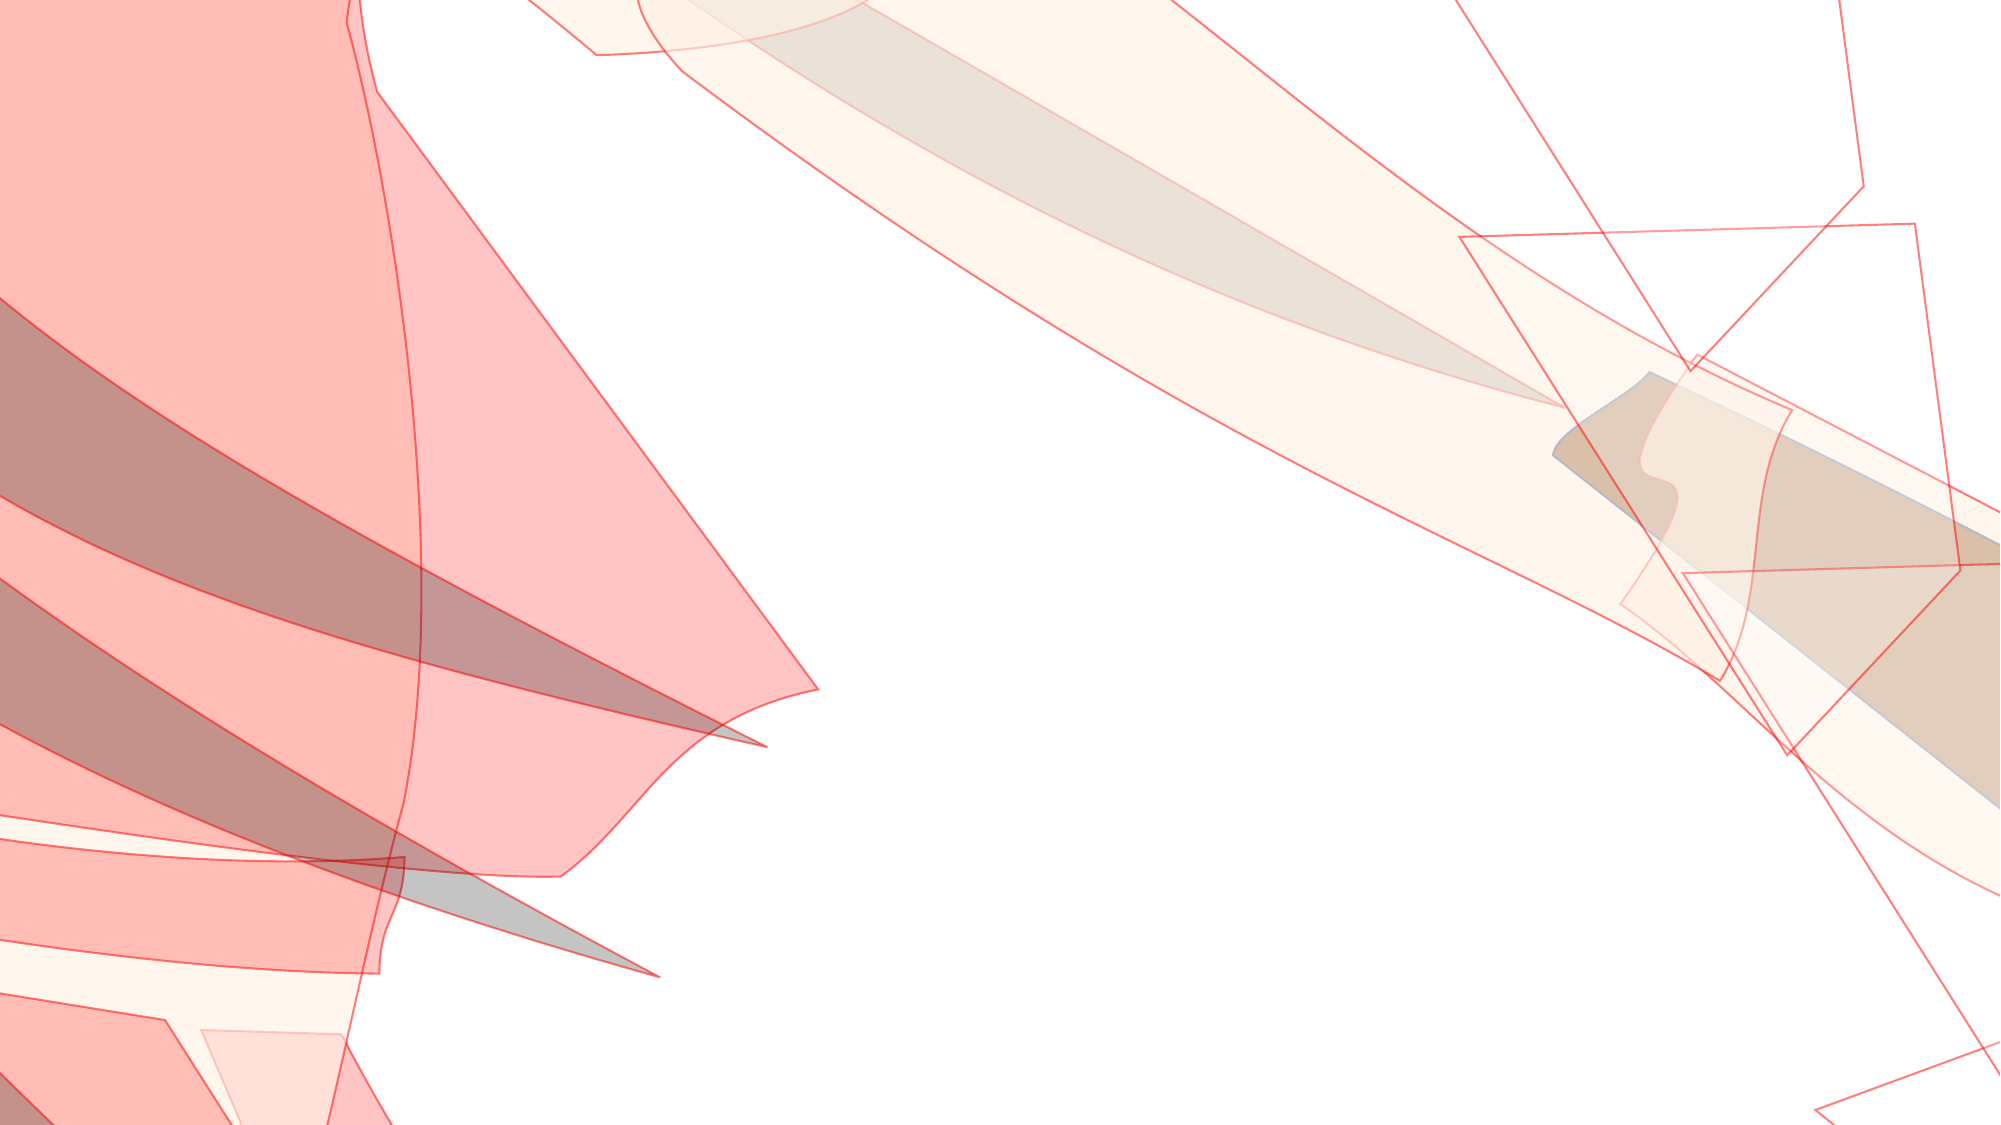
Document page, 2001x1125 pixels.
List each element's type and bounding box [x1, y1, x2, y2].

text_box [329, 1044, 394, 1125]
text_box [0, 837, 400, 975]
text_box [636, 0, 1729, 683]
text_box [0, 498, 709, 878]
text_box [0, 296, 768, 749]
text_box [0, 1071, 55, 1125]
text_box [0, 992, 234, 1125]
text_box [1457, 222, 1962, 757]
text_box [1705, 667, 1775, 739]
text_box [0, 0, 820, 725]
text_box [0, 817, 293, 860]
text_box [1951, 485, 2000, 563]
text_box [0, 577, 661, 979]
text_box [527, 0, 664, 57]
text_box [0, 942, 363, 1125]
text_box [1794, 562, 2000, 1077]
text_box [1813, 1048, 2000, 1125]
text_box [1454, 0, 1865, 373]
